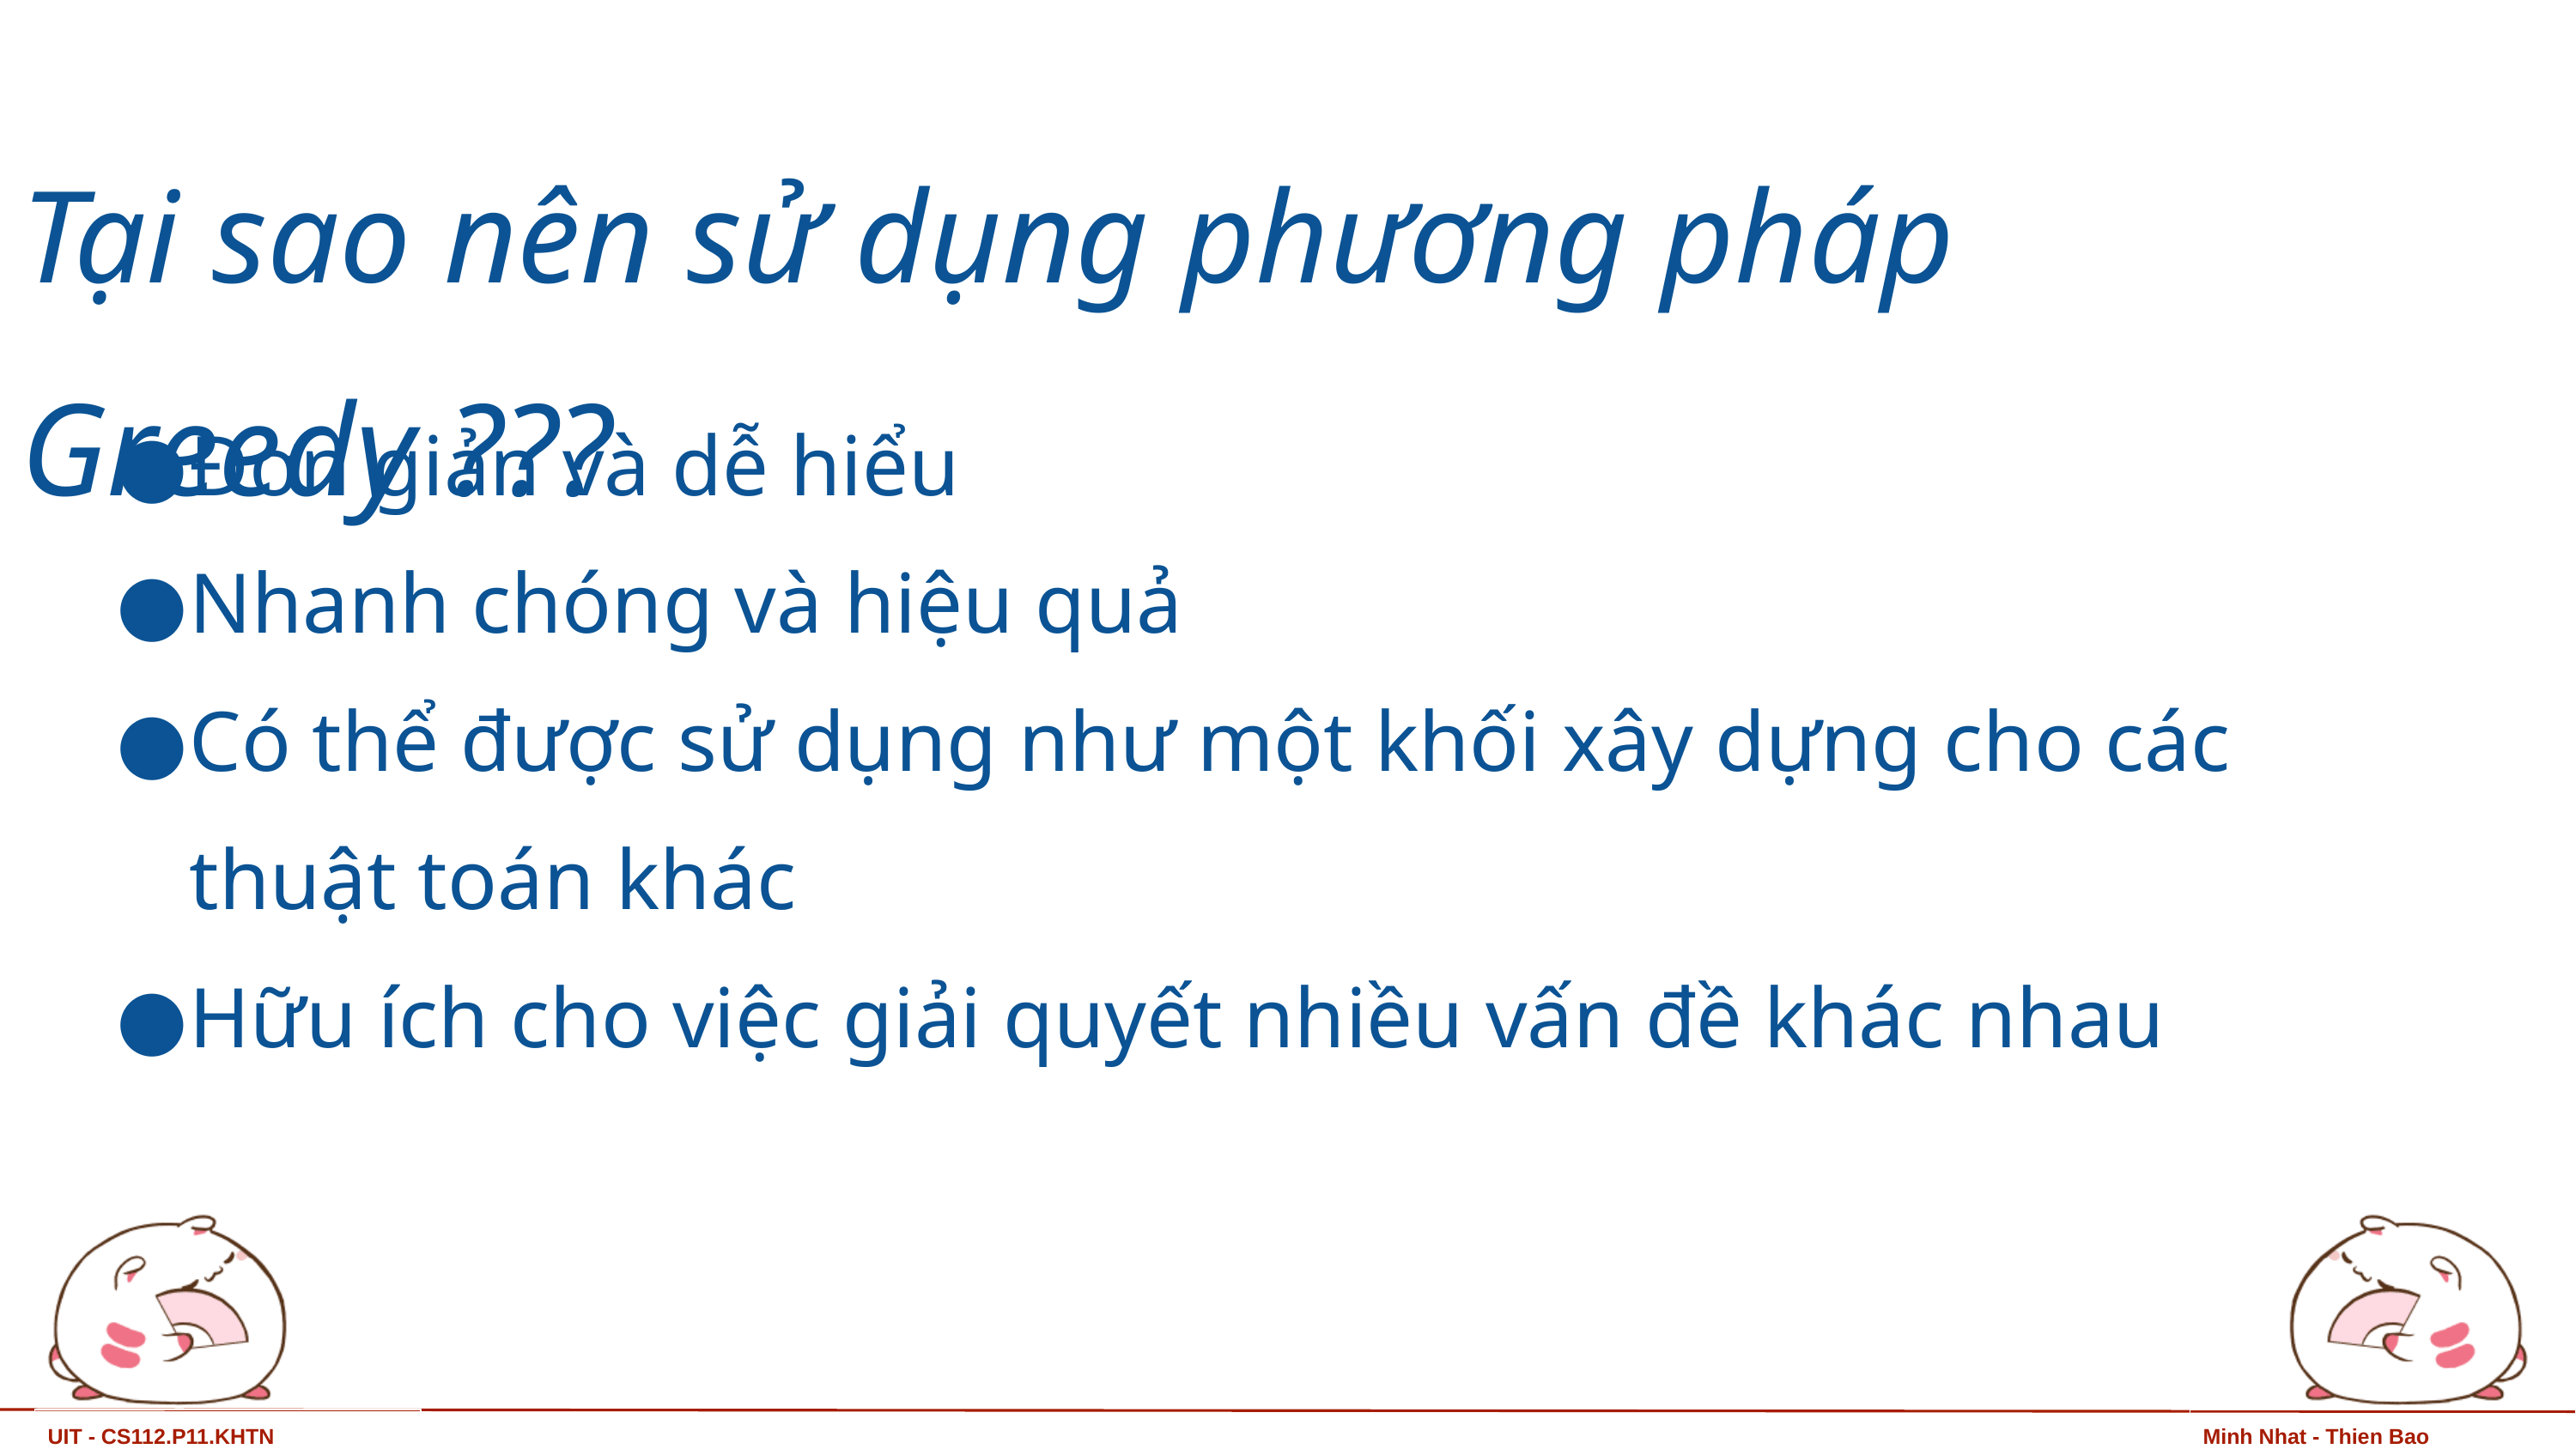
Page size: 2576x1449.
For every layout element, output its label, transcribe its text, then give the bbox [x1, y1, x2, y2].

picture [0, 1126, 323, 1449]
text_box Tại sao nên sử dụng phương pháp Greedy ??? [8, 82, 2576, 535]
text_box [325, 1409, 2249, 1449]
picture [2253, 1126, 2576, 1449]
text_box Đơn giản và dễ hiểu Nhanh chóng và hiệu quả Có thể được sử dụng như một khối xây dựng cho các thuật toán khác Hữu ích cho việc giải quyết nhiều vấn đề khác nhau [47, 361, 2366, 1077]
